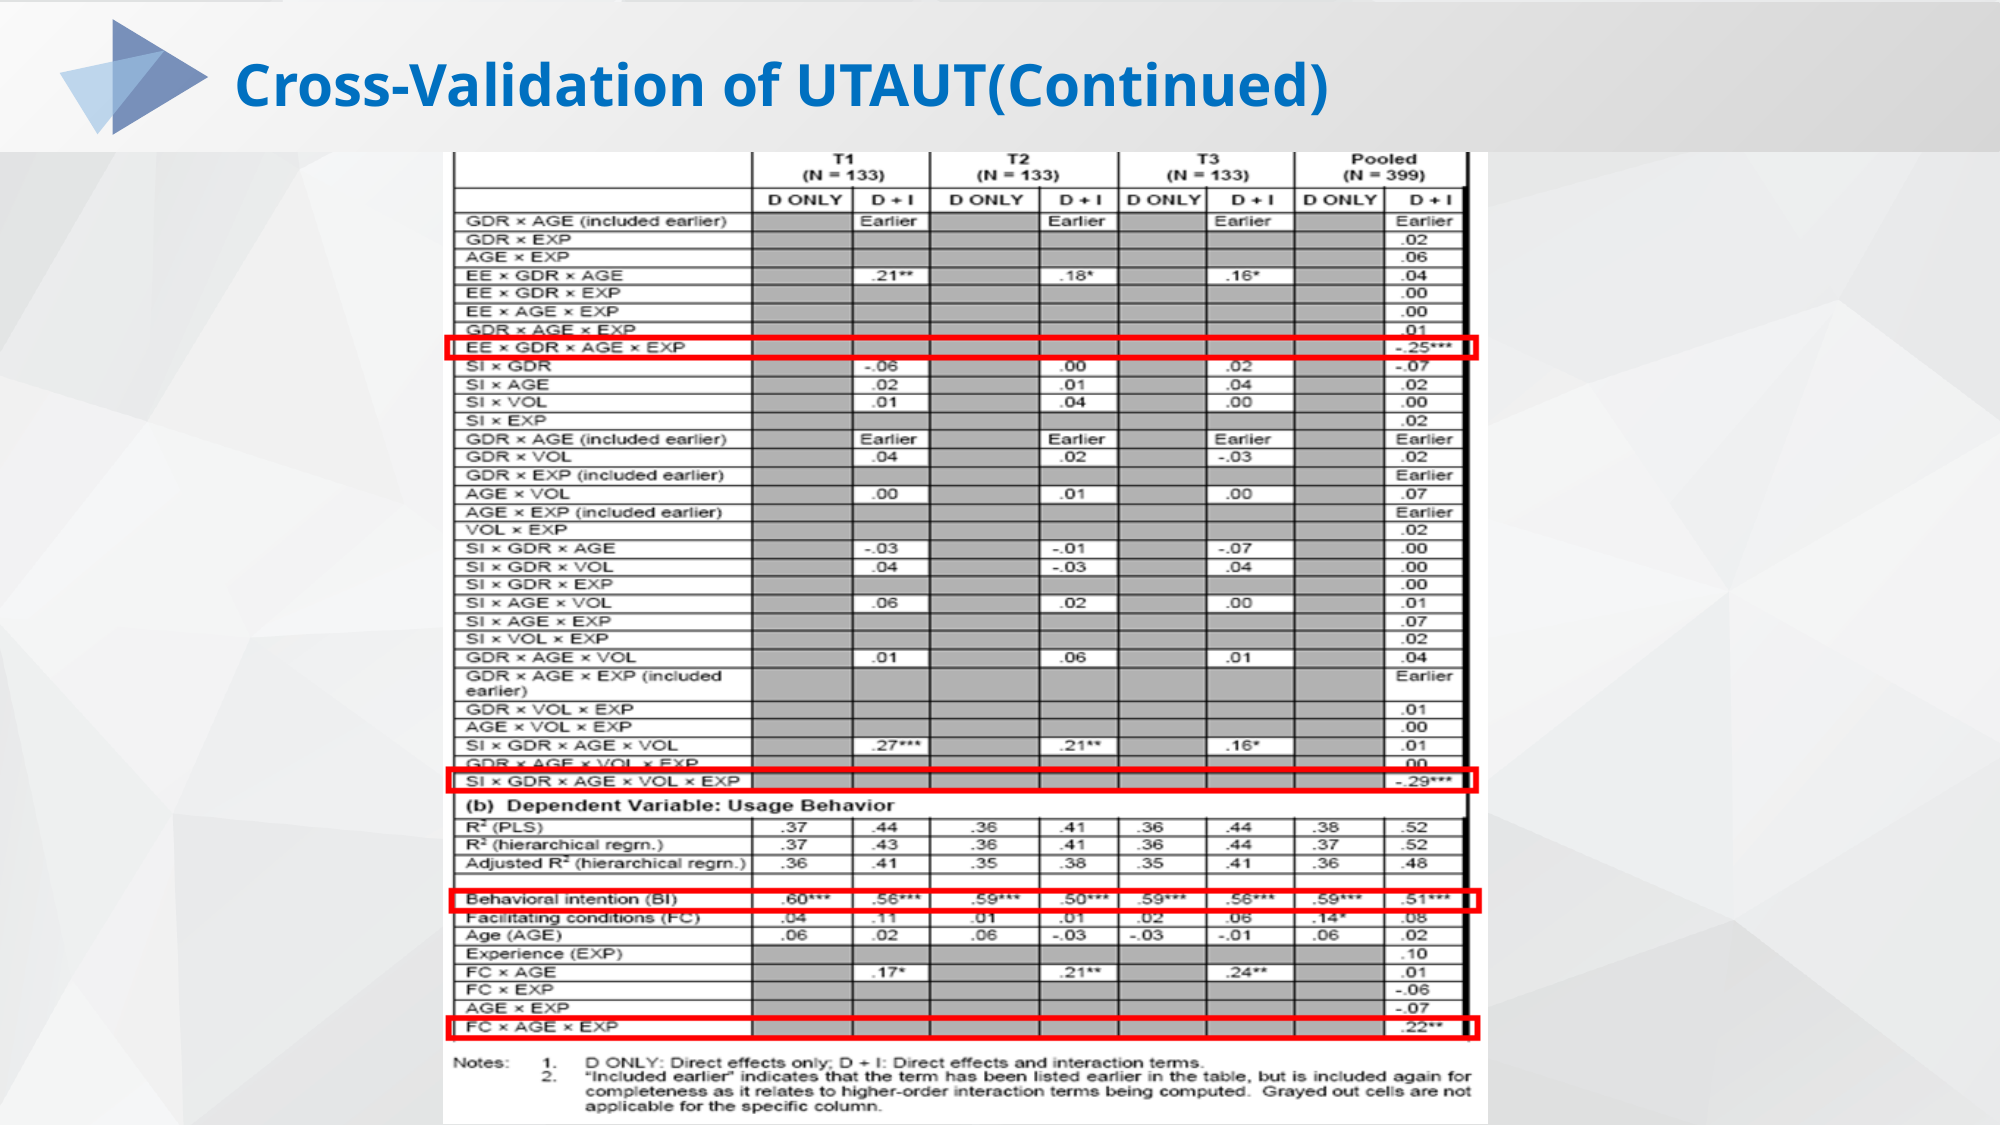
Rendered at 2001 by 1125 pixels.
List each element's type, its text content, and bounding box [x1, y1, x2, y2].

text_box [0, 1, 2000, 153]
picture [0, 102, 2000, 1125]
text_box Cross-Validation of UTAUT(Continued) [220, 40, 1918, 126]
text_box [71, 19, 209, 135]
